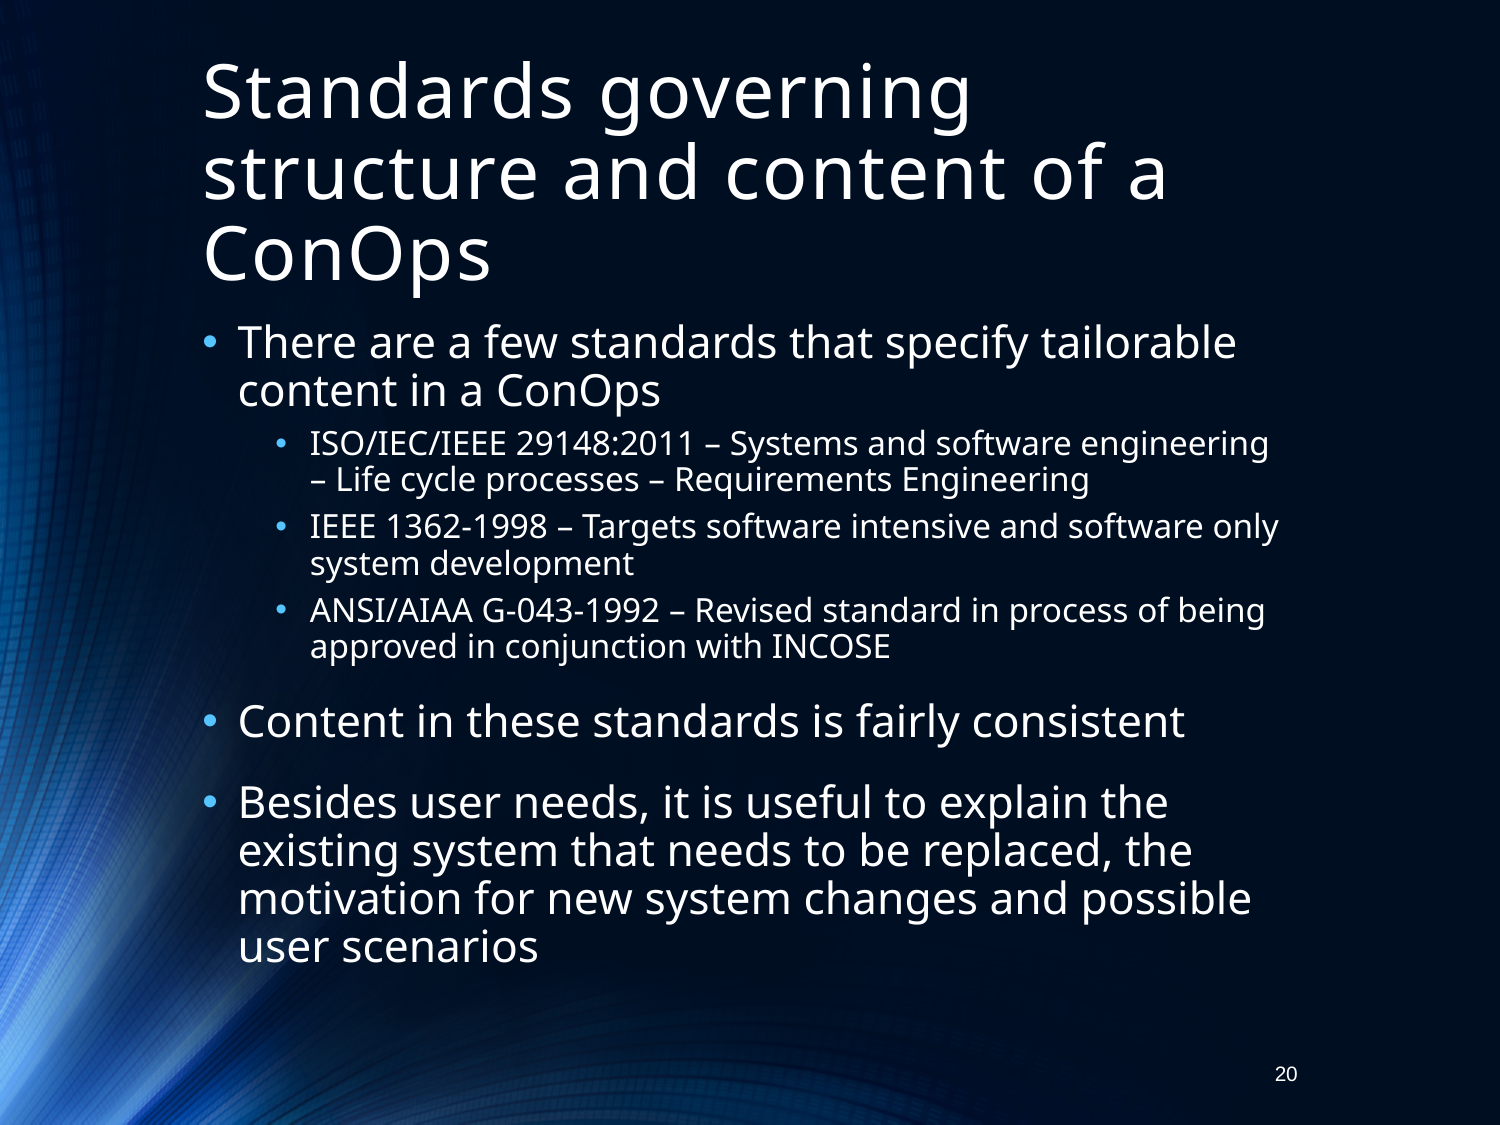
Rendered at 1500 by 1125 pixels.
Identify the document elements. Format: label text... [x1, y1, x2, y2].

list There are a few standards that specify tailorable content in a ConOps ISO/IEC/IEEE 29148:2011 – Systems and software engineering – Life cycle processes – Requirements Engineering IEEE 1362-1998 – Targets software intensive and software only system development ANSI/AIAA G-043-1992 – Revised standard in process of being approved in conjunction with INCOSE Content in these standards is fairly consistent Besides user needs, it is useful to explain the existing system that needs to be replaced, the motivation for new system changes and possible user scenarios [187, 312, 1312, 988]
slide_number 20 [1209, 1050, 1313, 1096]
picture [0, 0, 1500, 1125]
title Standards governing structure and content of a ConOps [187, 62, 1313, 288]
